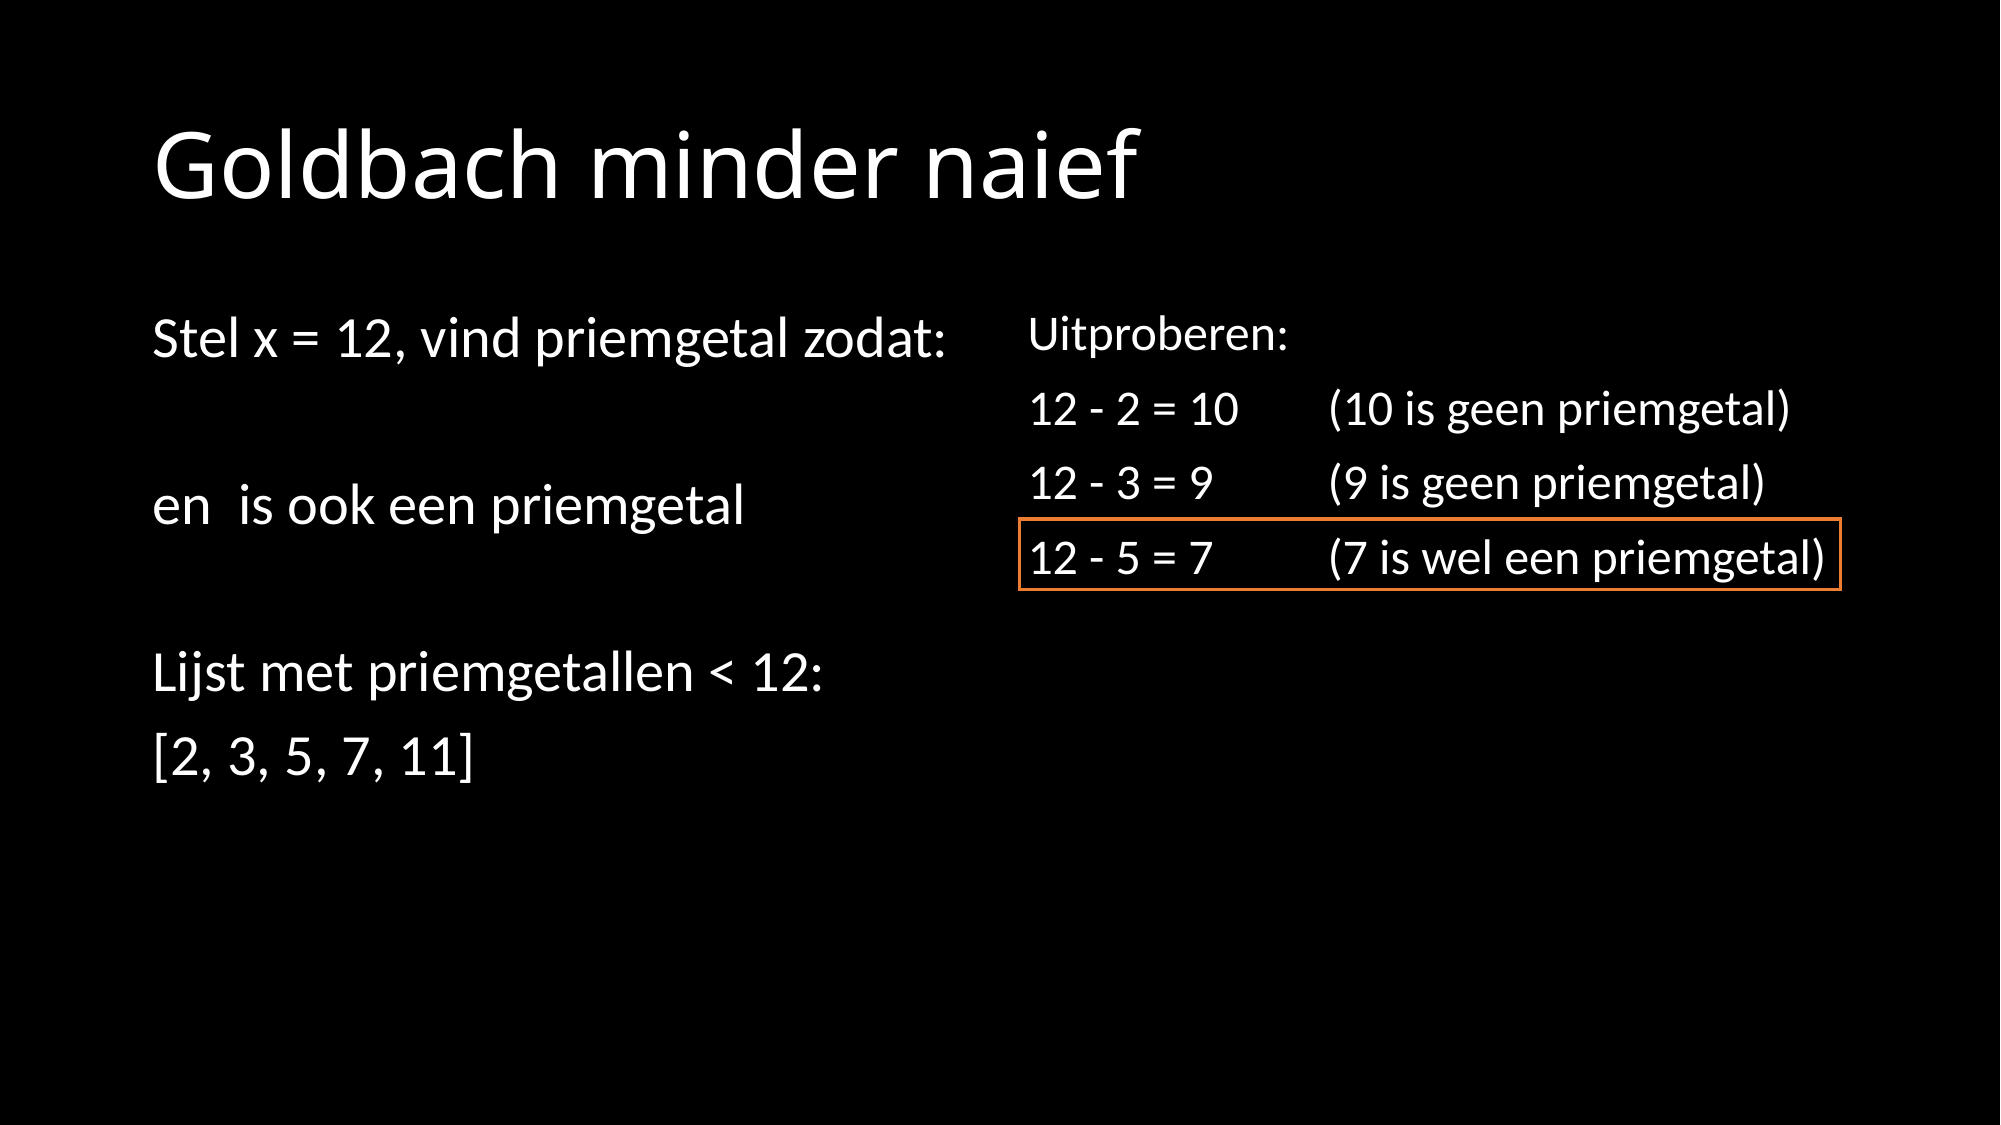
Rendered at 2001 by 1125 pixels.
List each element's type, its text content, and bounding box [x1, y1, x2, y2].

text_box [1018, 518, 1842, 591]
title Goldbach minder naief [137, 59, 1863, 278]
list Uitproberen: 12 - 2 = 10 (10 is geen priemgetal) 12 - 3 = 9 (9 is geen priemgetal) 12 - 5 = 7 (7 is wel een priemgetal) [1012, 299, 1863, 1014]
